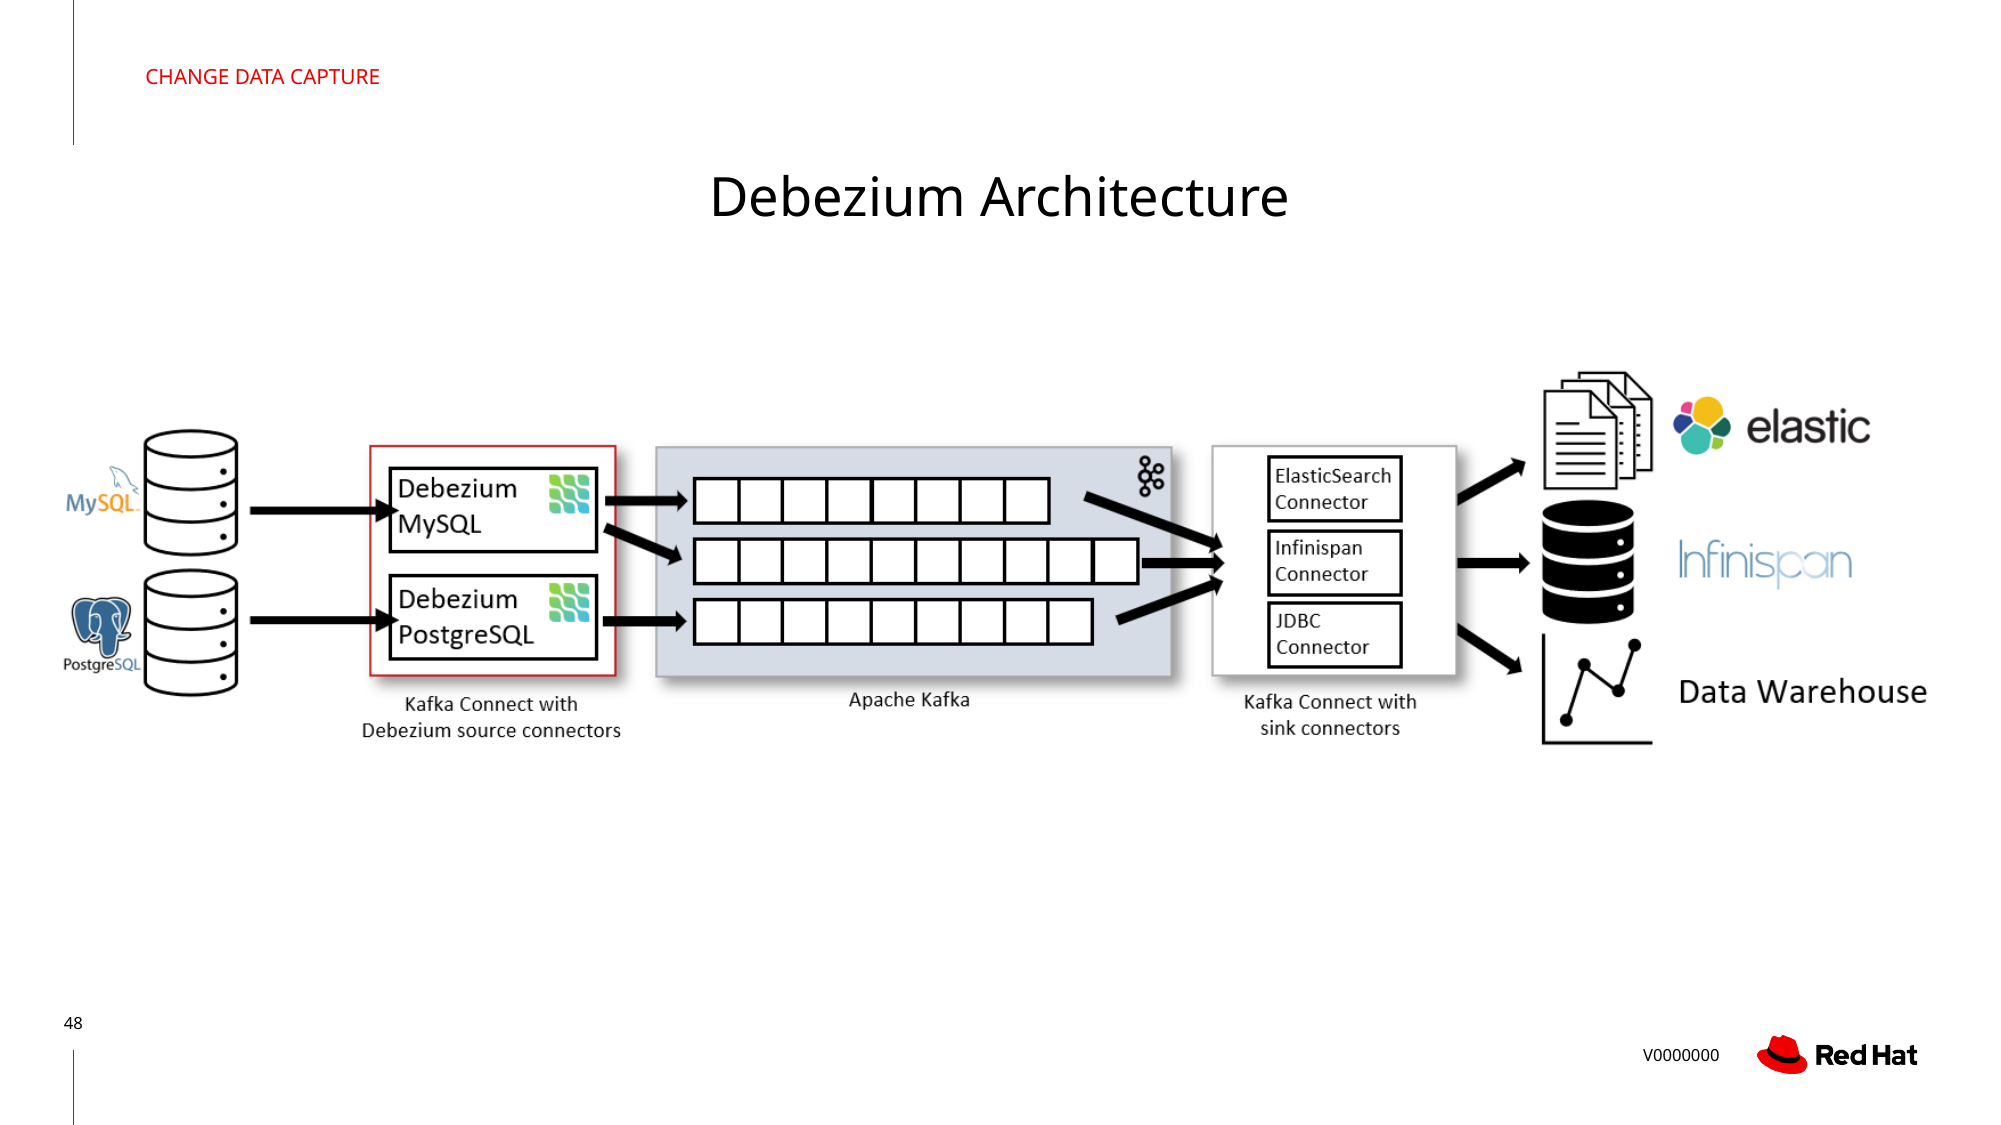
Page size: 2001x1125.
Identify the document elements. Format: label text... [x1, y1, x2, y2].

picture [1757, 1035, 1918, 1074]
picture [24, 340, 1976, 785]
slide_number ‹#› [13, 1012, 134, 1036]
title Debezium Architecture [145, 143, 1855, 234]
subtitle CHANGE DATA CAPTURE [73, 9, 919, 143]
